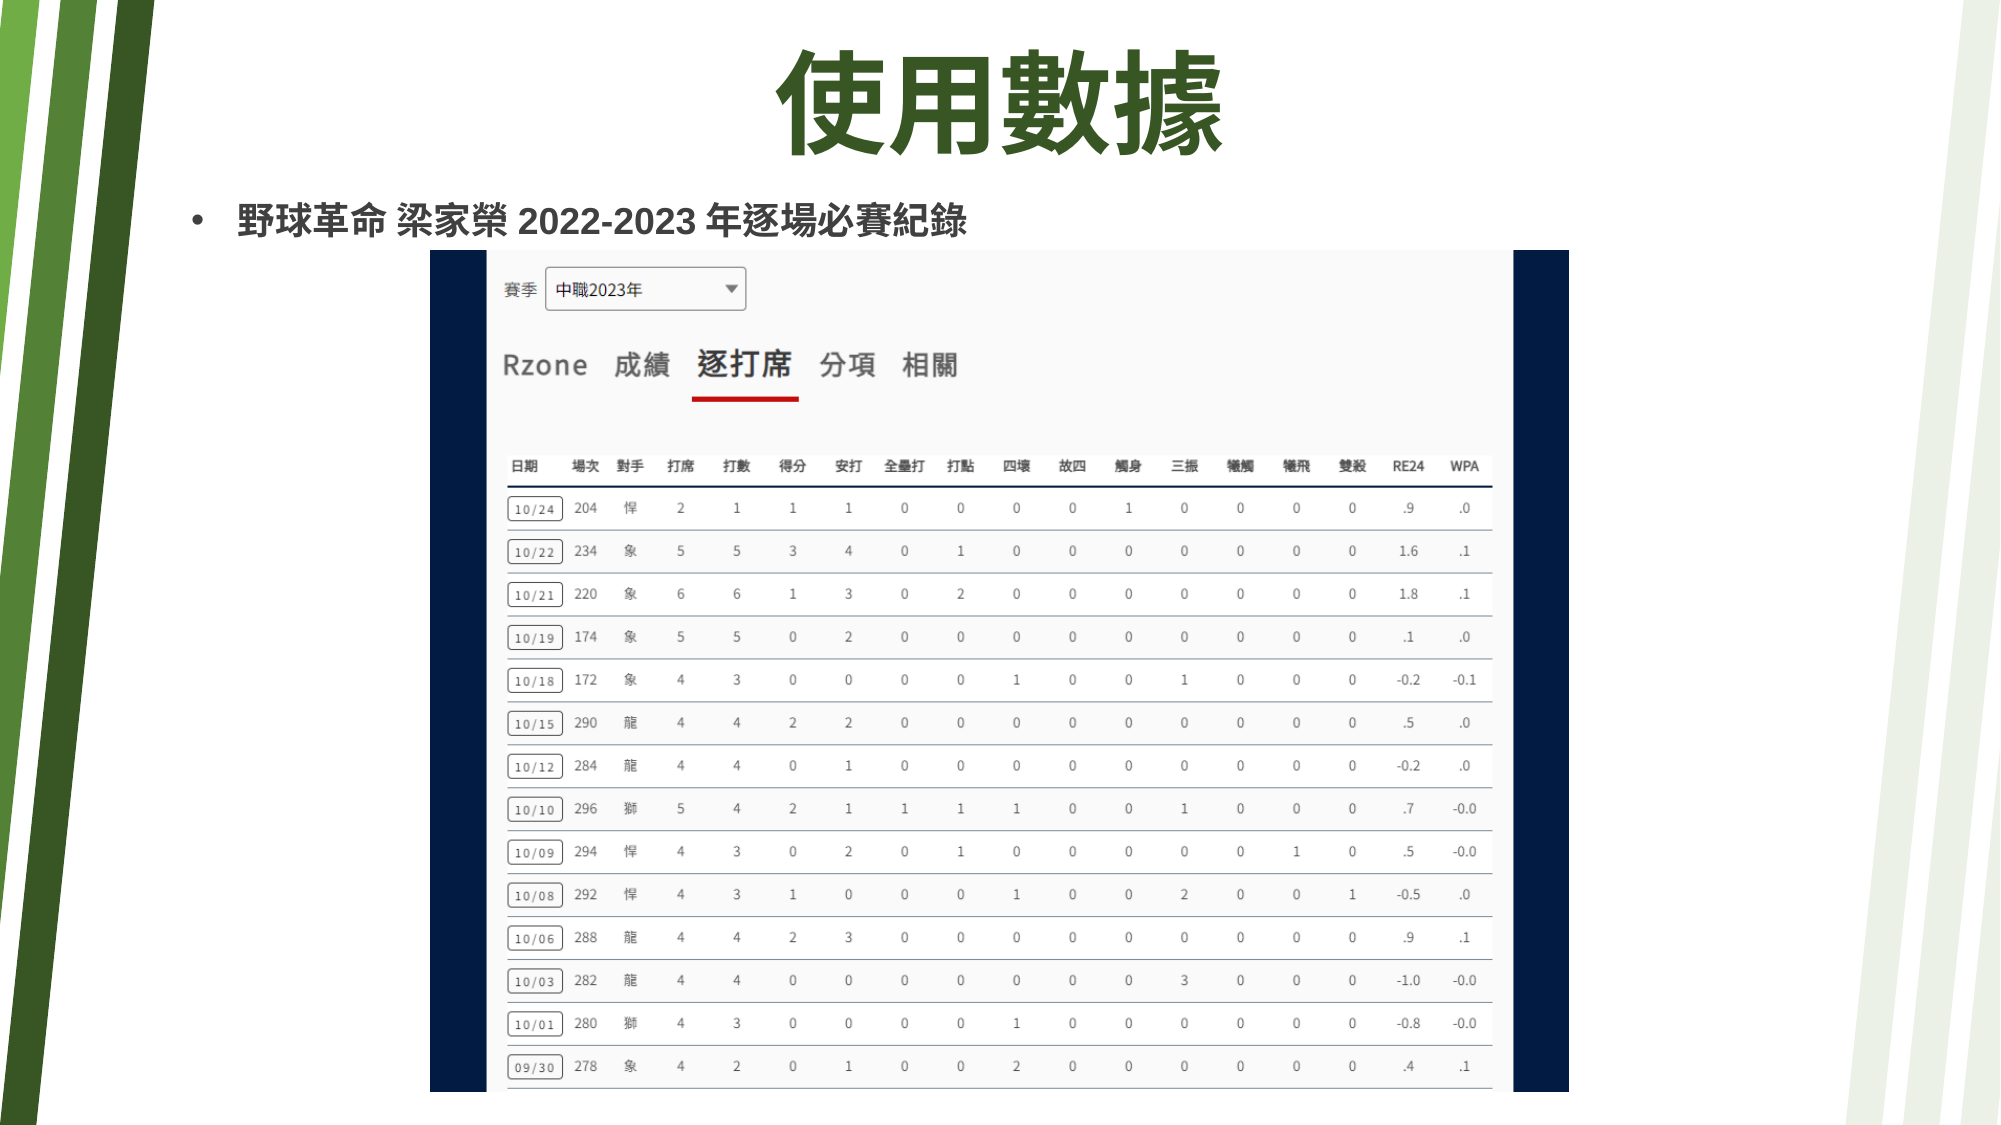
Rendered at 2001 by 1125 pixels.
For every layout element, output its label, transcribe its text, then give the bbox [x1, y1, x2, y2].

text_box 野球革命 梁家榮2022-2023年逐場必賽紀錄 [176, 144, 1934, 250]
picture [430, 250, 1570, 1092]
list 使用數據 [121, 33, 1879, 185]
